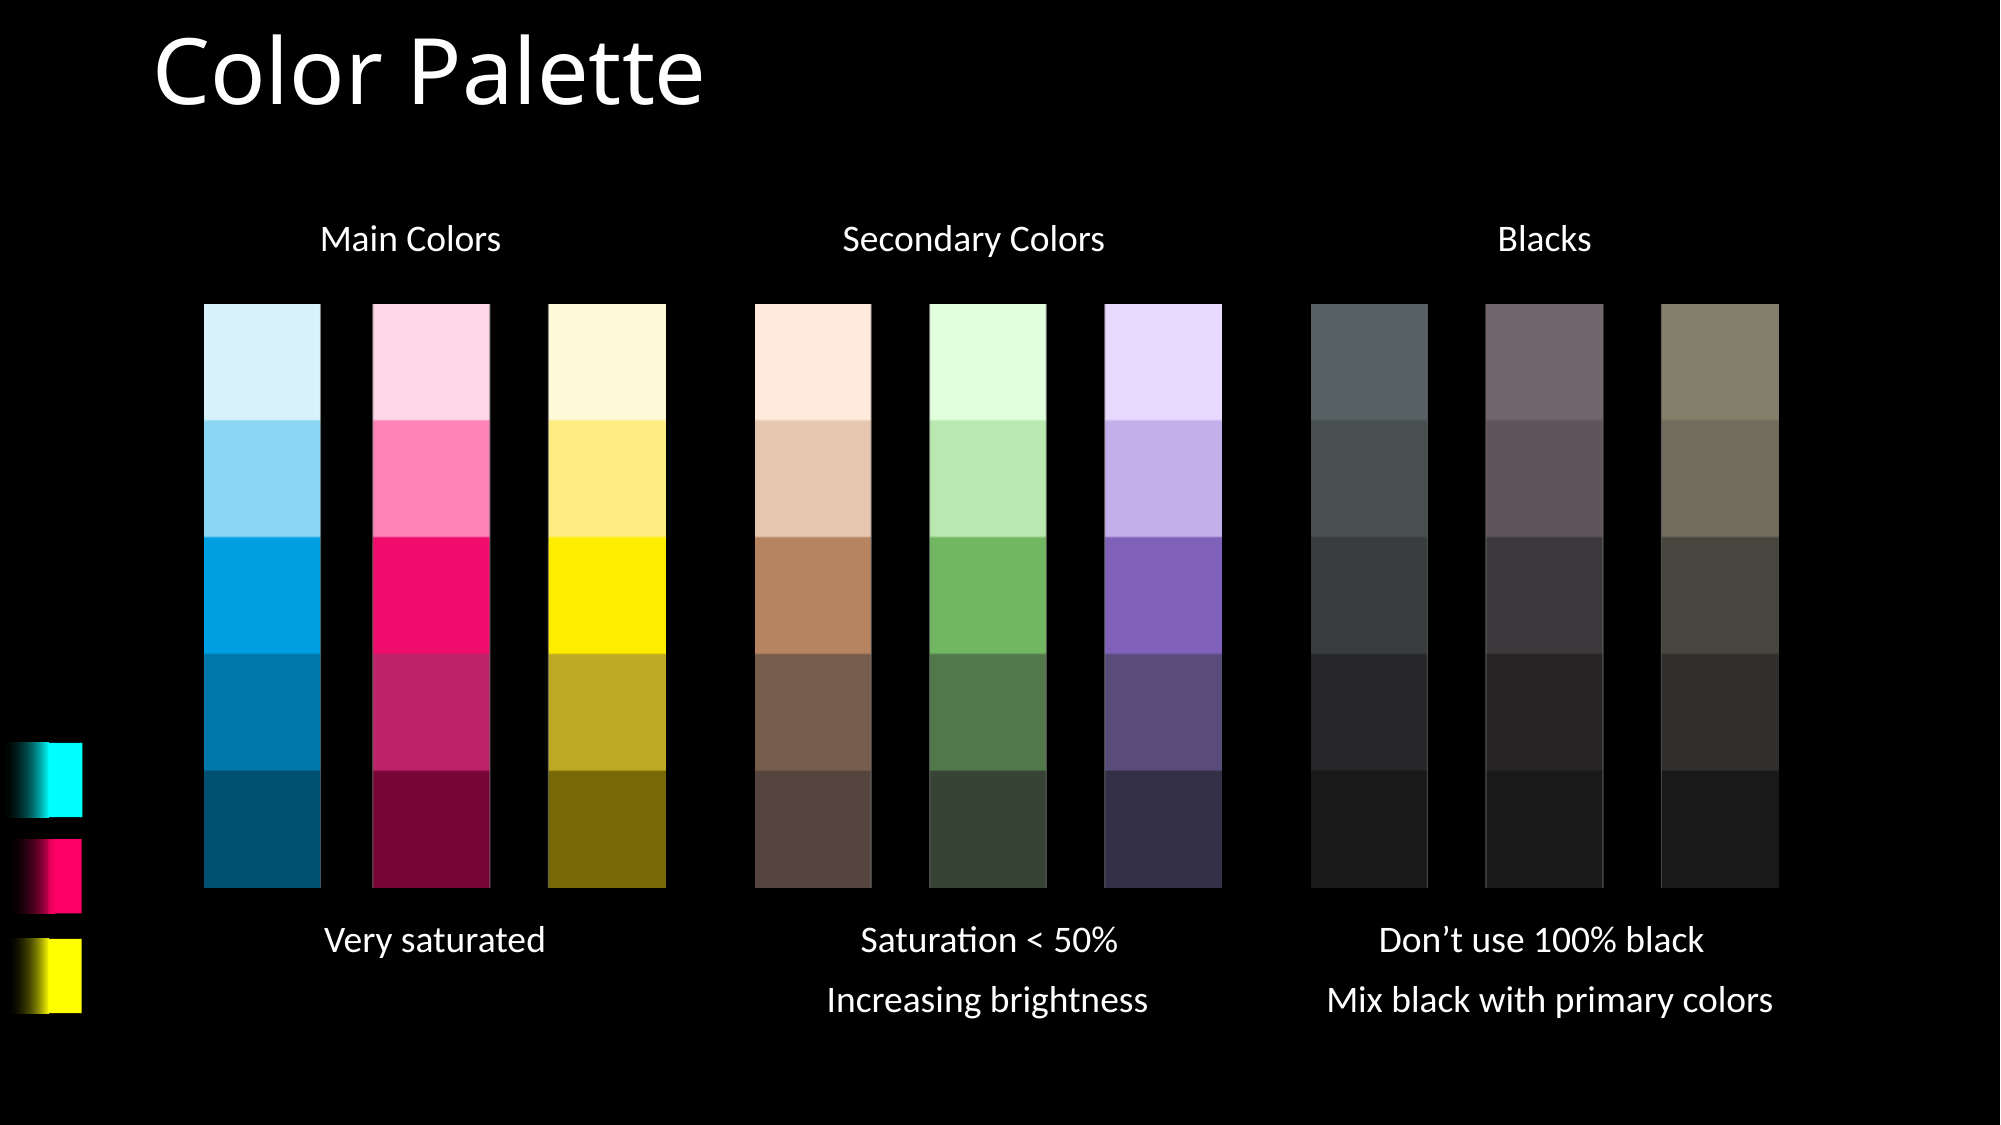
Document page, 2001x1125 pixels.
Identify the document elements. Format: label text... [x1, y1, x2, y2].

text_box Secondary Colors [828, 206, 1131, 267]
title Color Palette [137, 22, 1863, 128]
text_box Very saturated [268, 907, 602, 968]
text_box Don’t use 100% black [1364, 907, 1726, 967]
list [1311, 304, 1779, 888]
text_box Main Colors [305, 206, 566, 267]
picture [754, 304, 1222, 888]
text_box Blacks [1393, 206, 1696, 267]
text_box Mix black with primary colors [1311, 967, 1797, 1028]
picture [204, 304, 666, 888]
text_box Increasing brightness [811, 967, 1188, 1028]
text_box Saturation < 50% [845, 907, 1179, 967]
